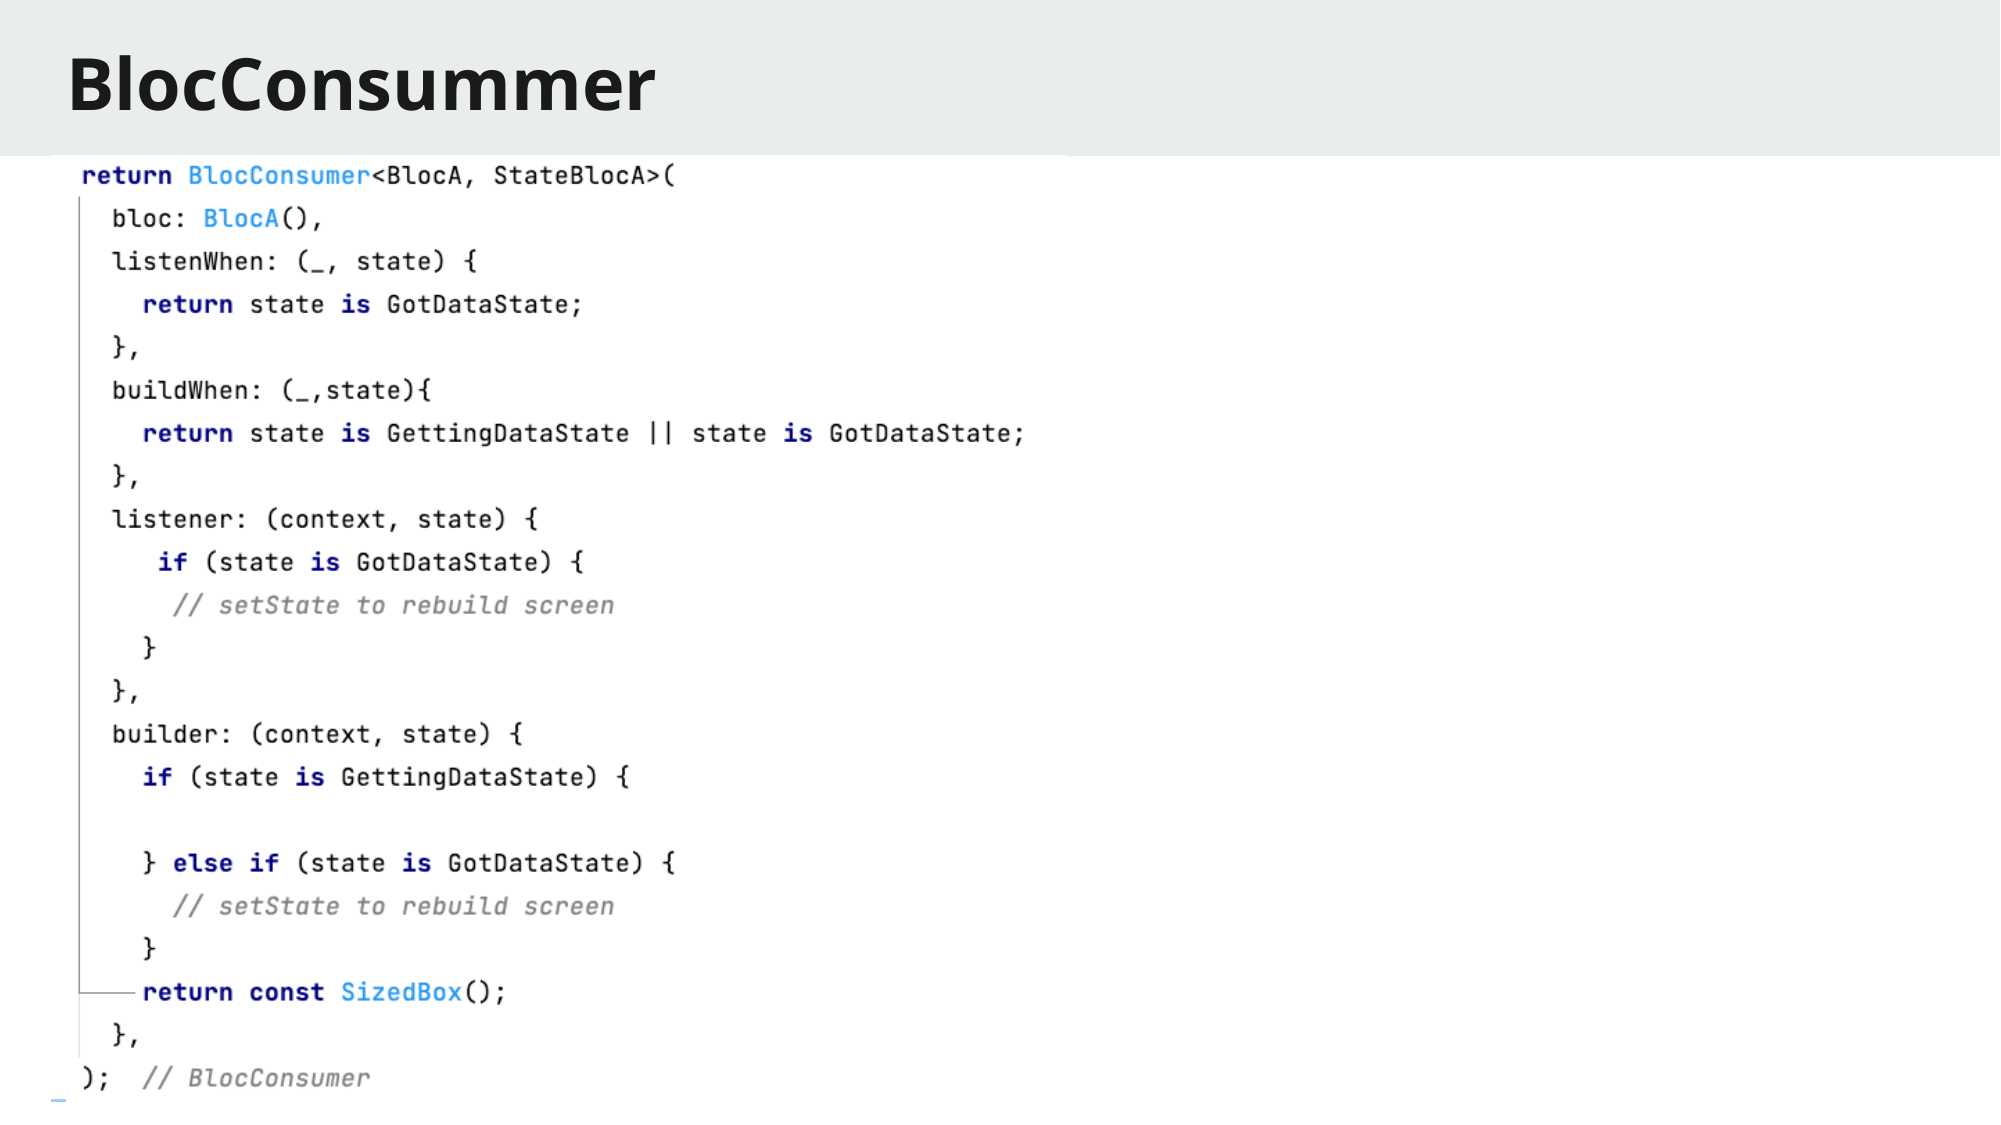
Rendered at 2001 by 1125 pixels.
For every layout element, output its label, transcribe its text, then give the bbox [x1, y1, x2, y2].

picture [51, 155, 1066, 1102]
title BlocConsummer [51, 23, 1956, 141]
